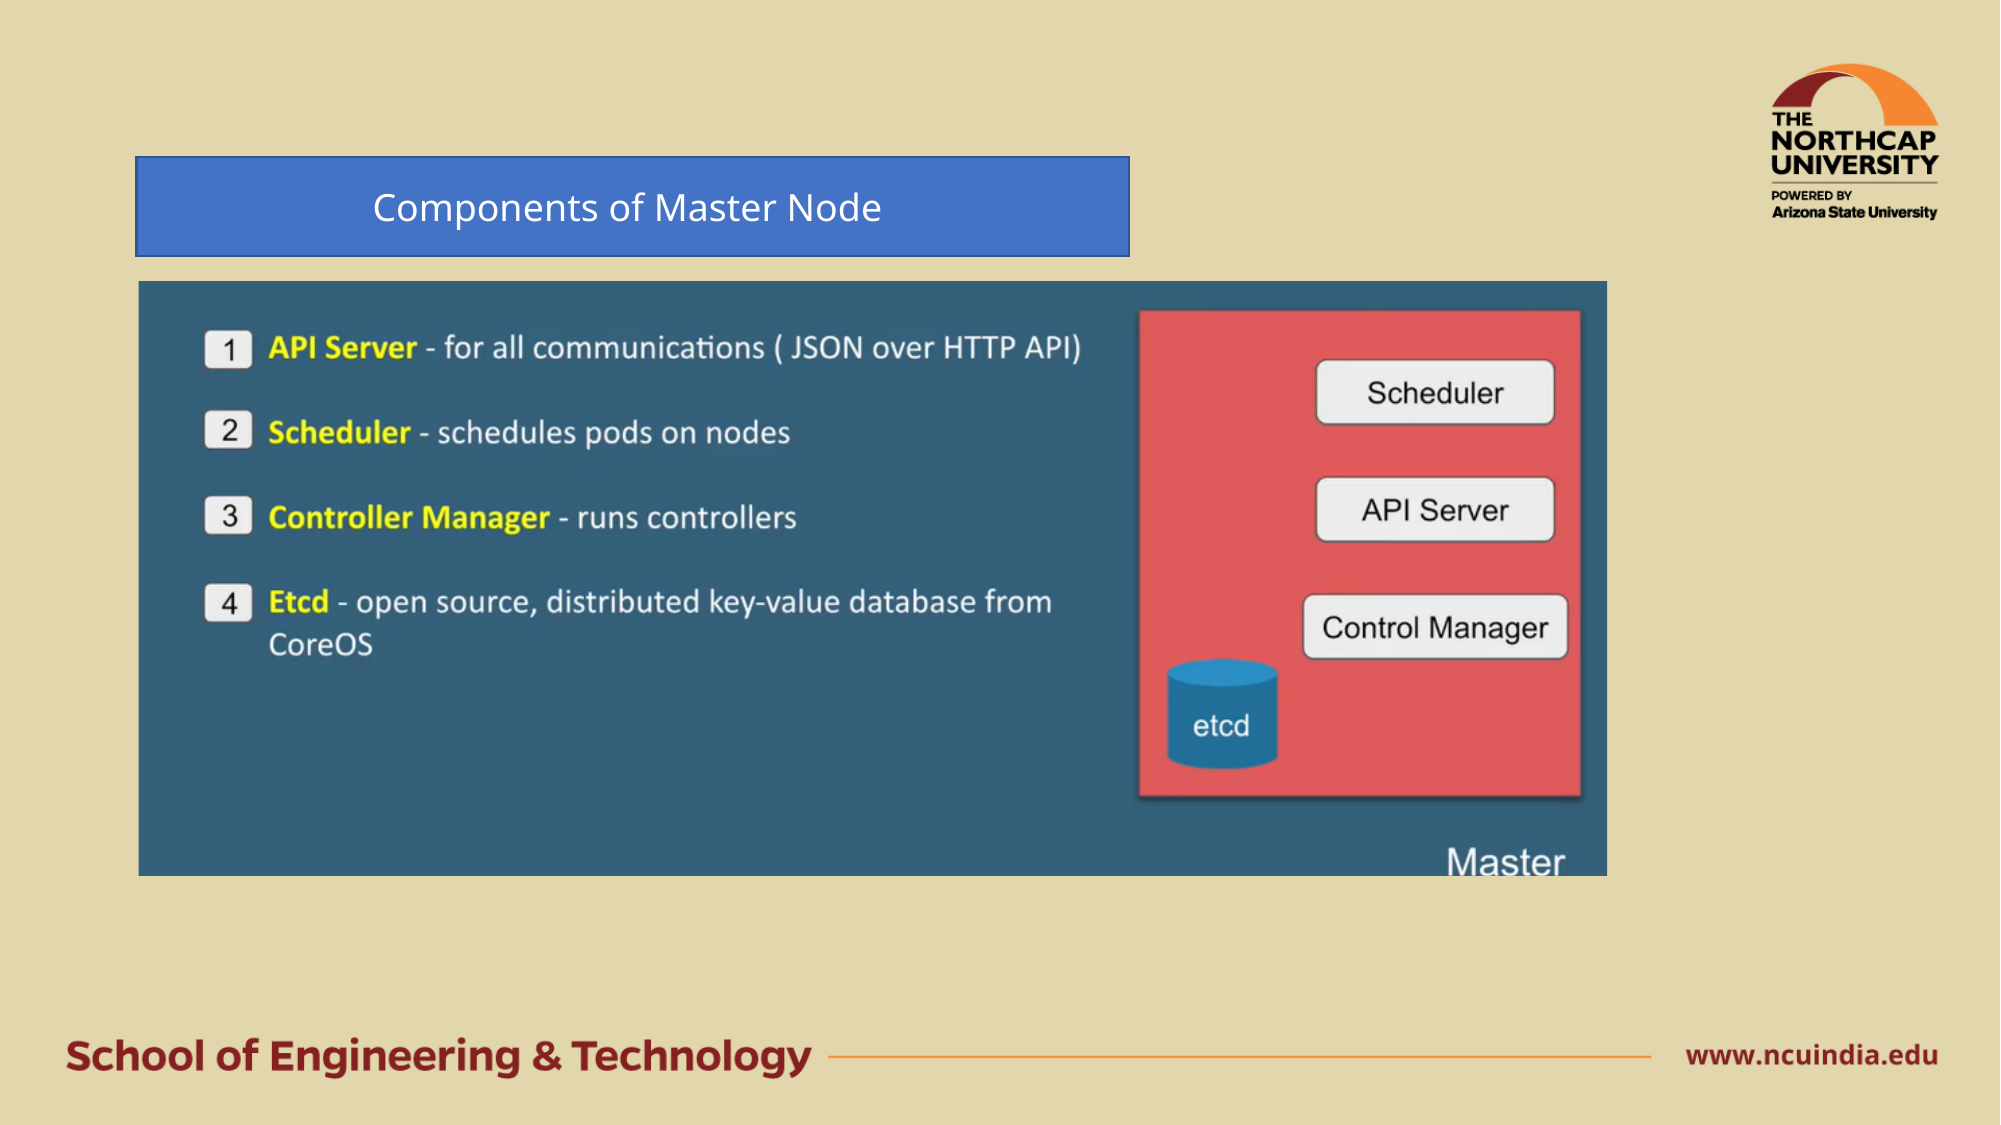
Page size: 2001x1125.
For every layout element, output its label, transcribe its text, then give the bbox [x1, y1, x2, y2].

picture [0, 0, 2000, 1125]
text_box Components of Master Node [135, 156, 1130, 257]
